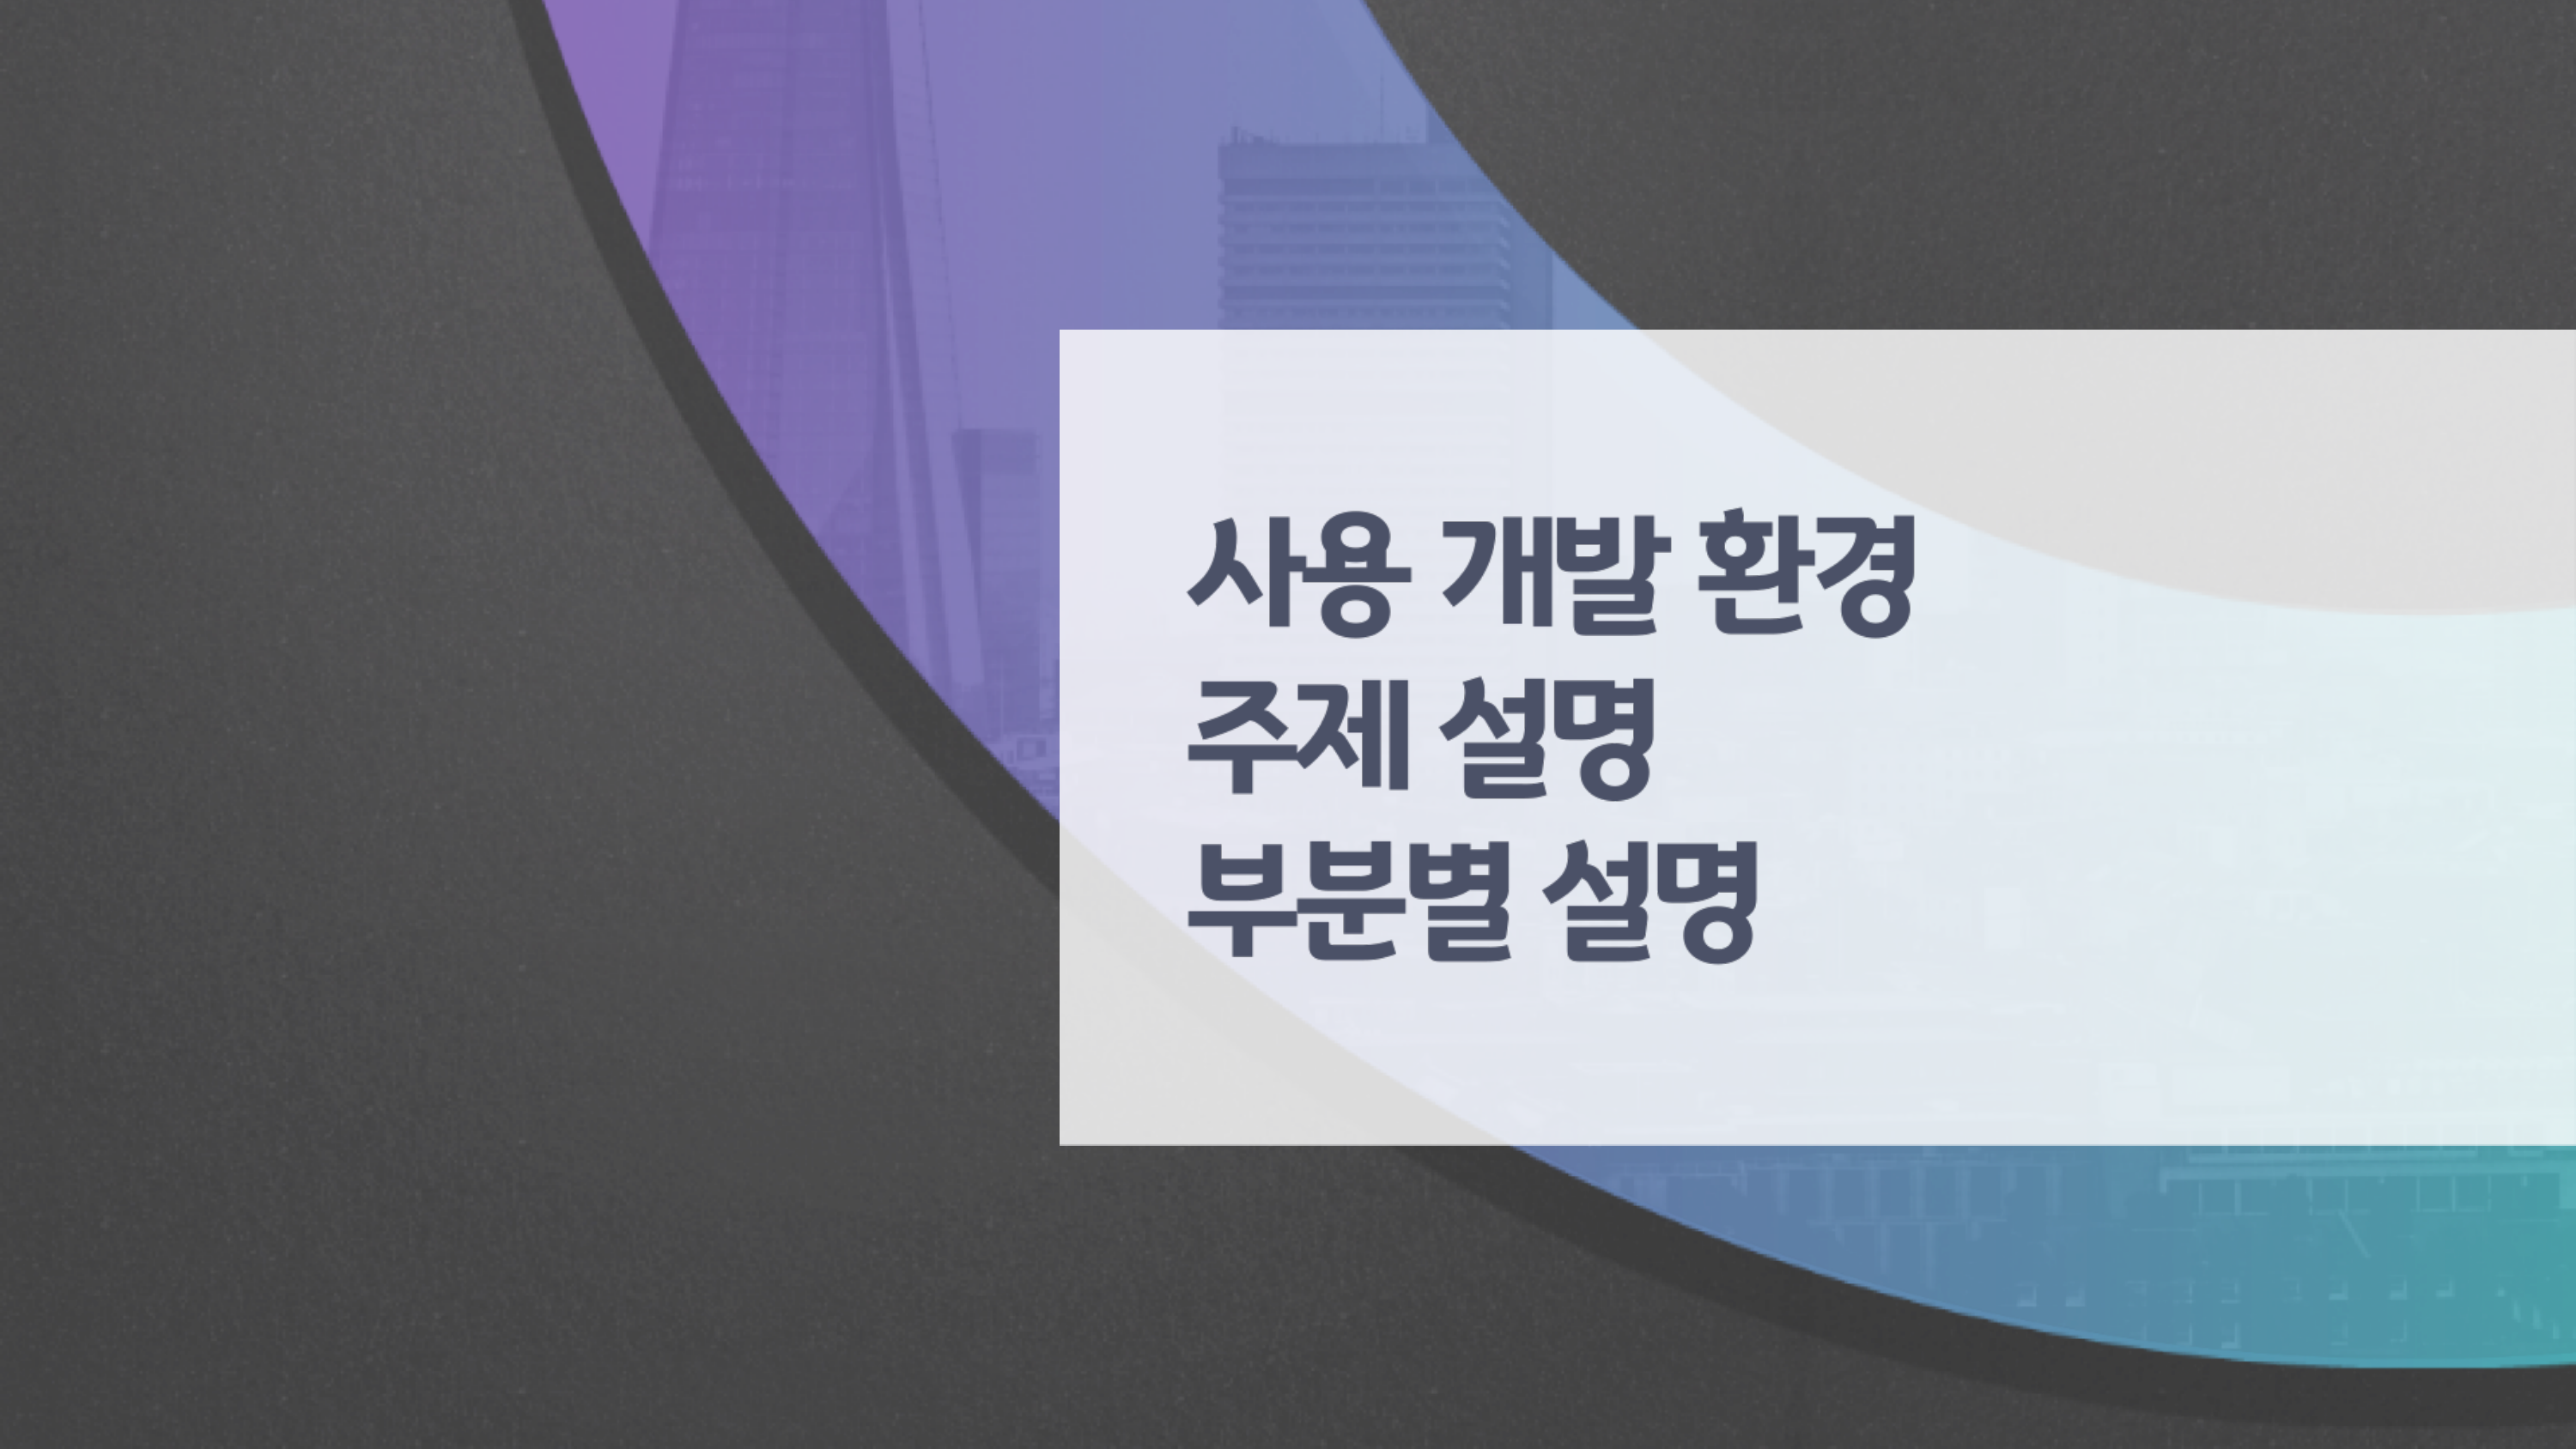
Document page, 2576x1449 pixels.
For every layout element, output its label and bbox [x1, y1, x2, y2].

text_box [1059, 330, 2576, 1146]
text_box [0, 0, 2576, 1449]
picture [1165, 460, 1981, 1059]
